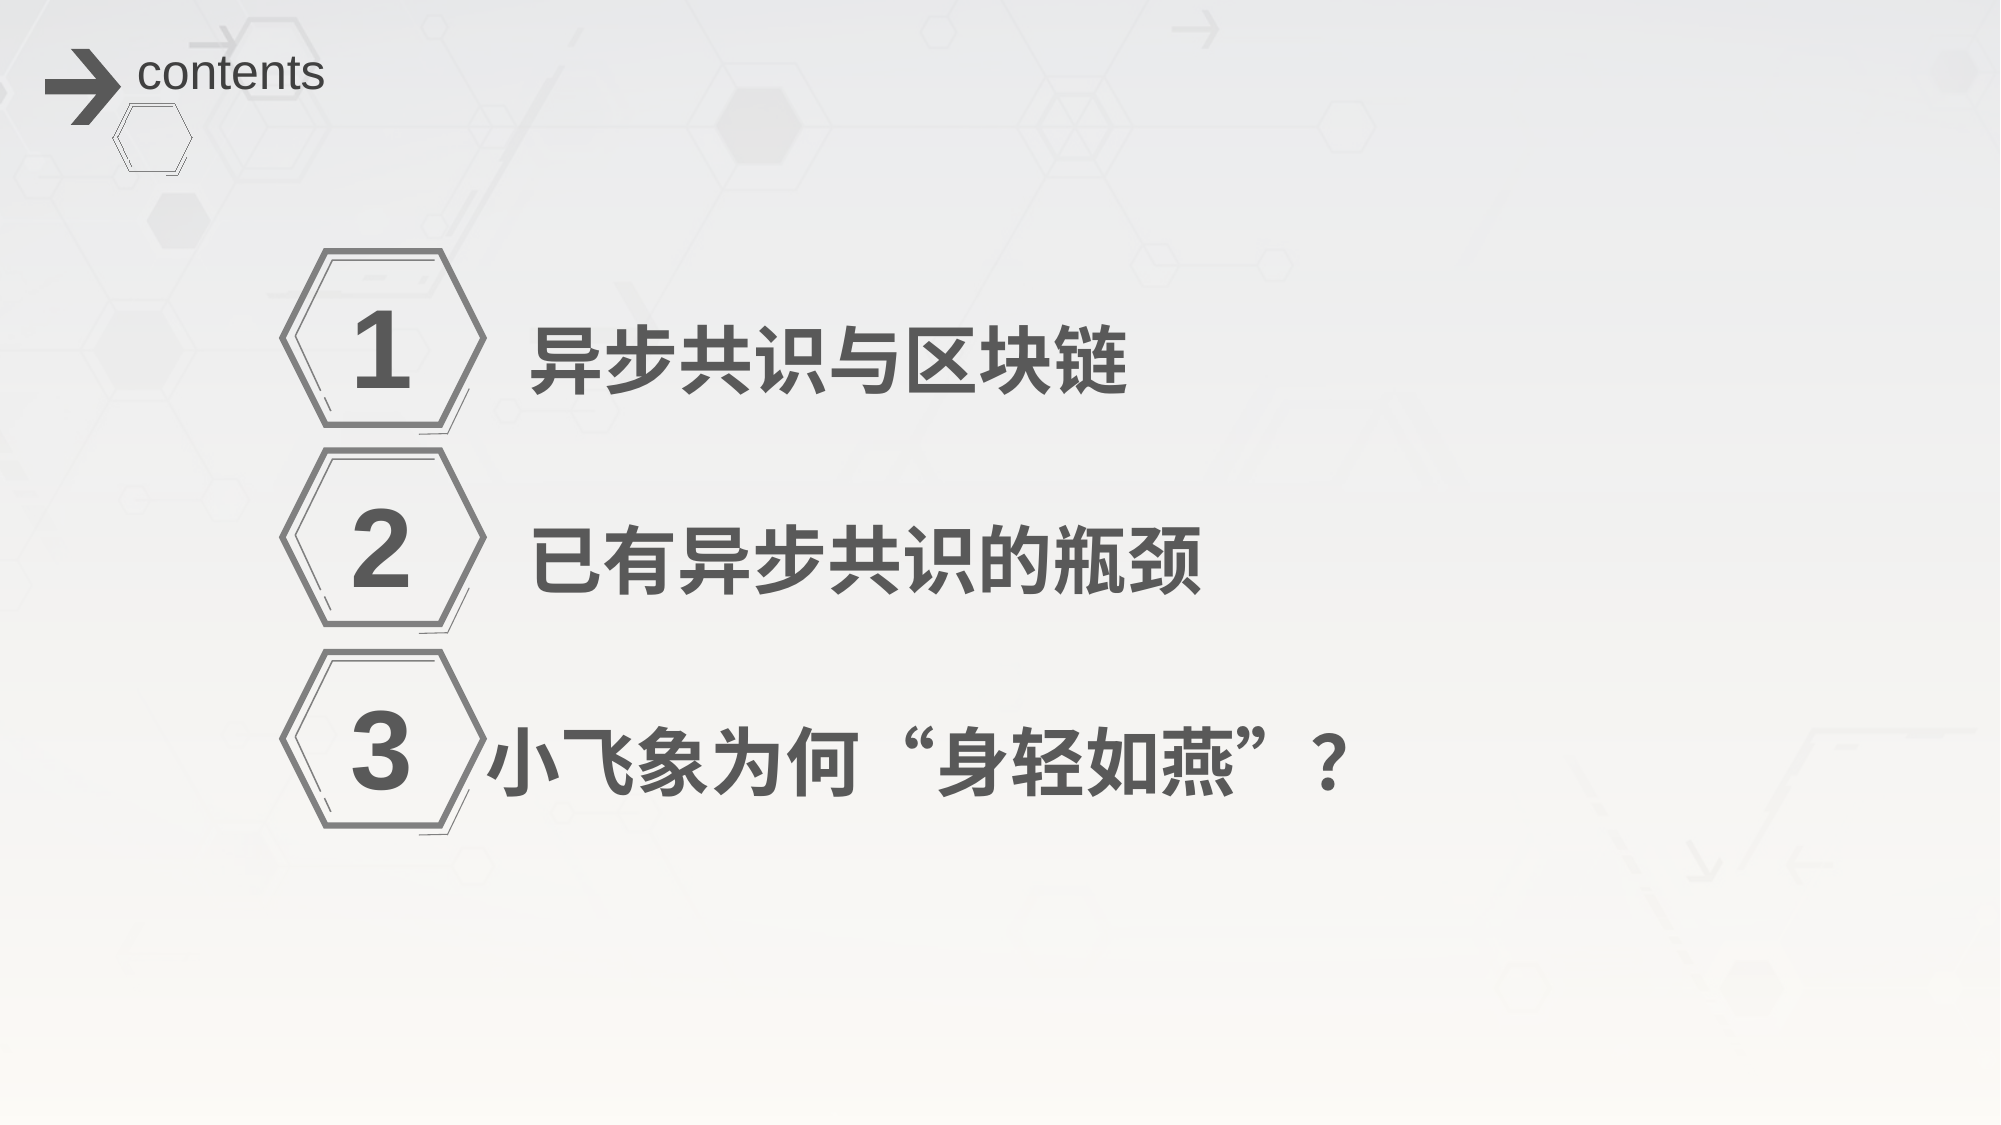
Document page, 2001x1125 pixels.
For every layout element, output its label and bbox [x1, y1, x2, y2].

text_box [282, 651, 1363, 835]
text_box [282, 251, 1144, 435]
text_box [282, 450, 1218, 634]
text_box [44, 32, 341, 176]
